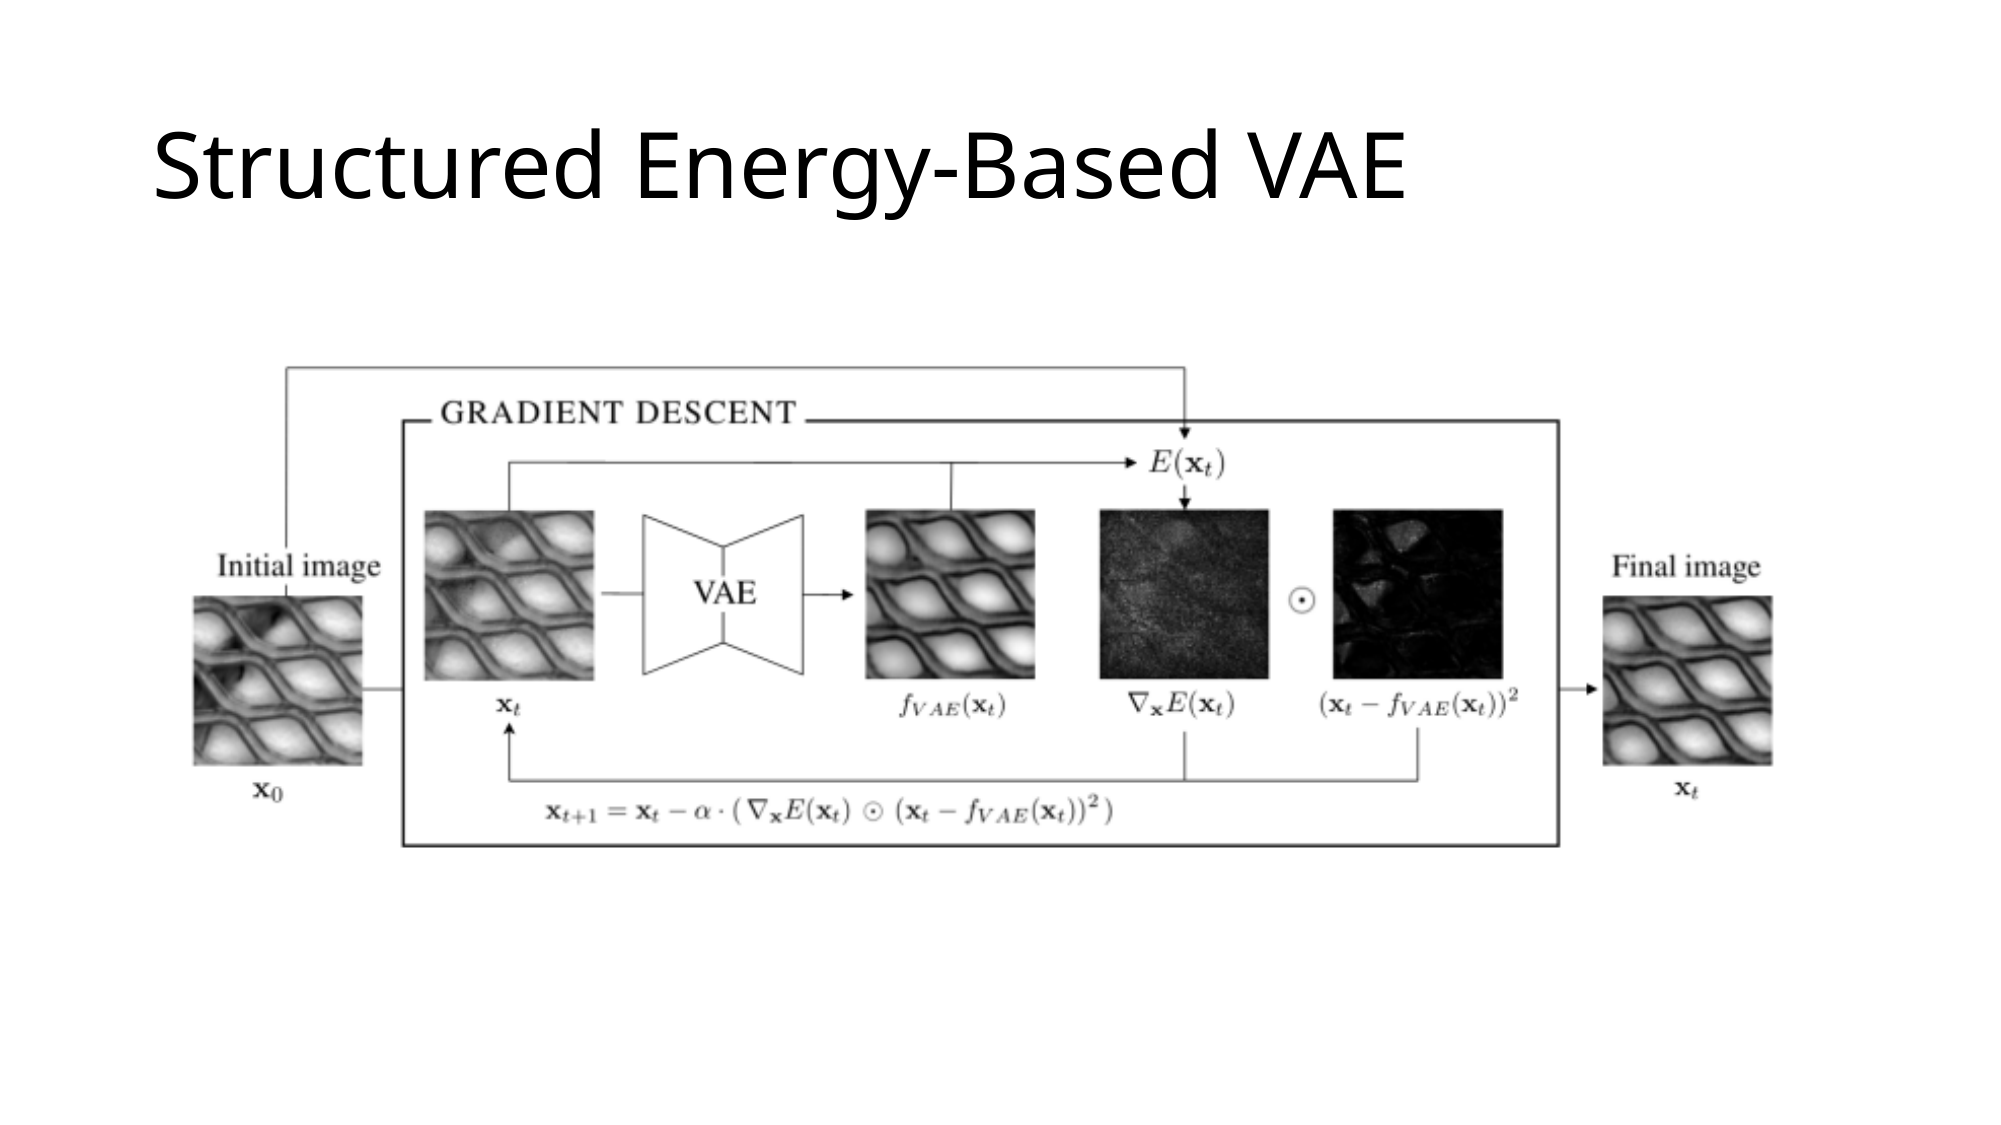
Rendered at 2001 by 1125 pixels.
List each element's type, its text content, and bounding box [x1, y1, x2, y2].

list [162, 306, 1806, 852]
title Structured Energy-Based VAE [137, 59, 1863, 278]
